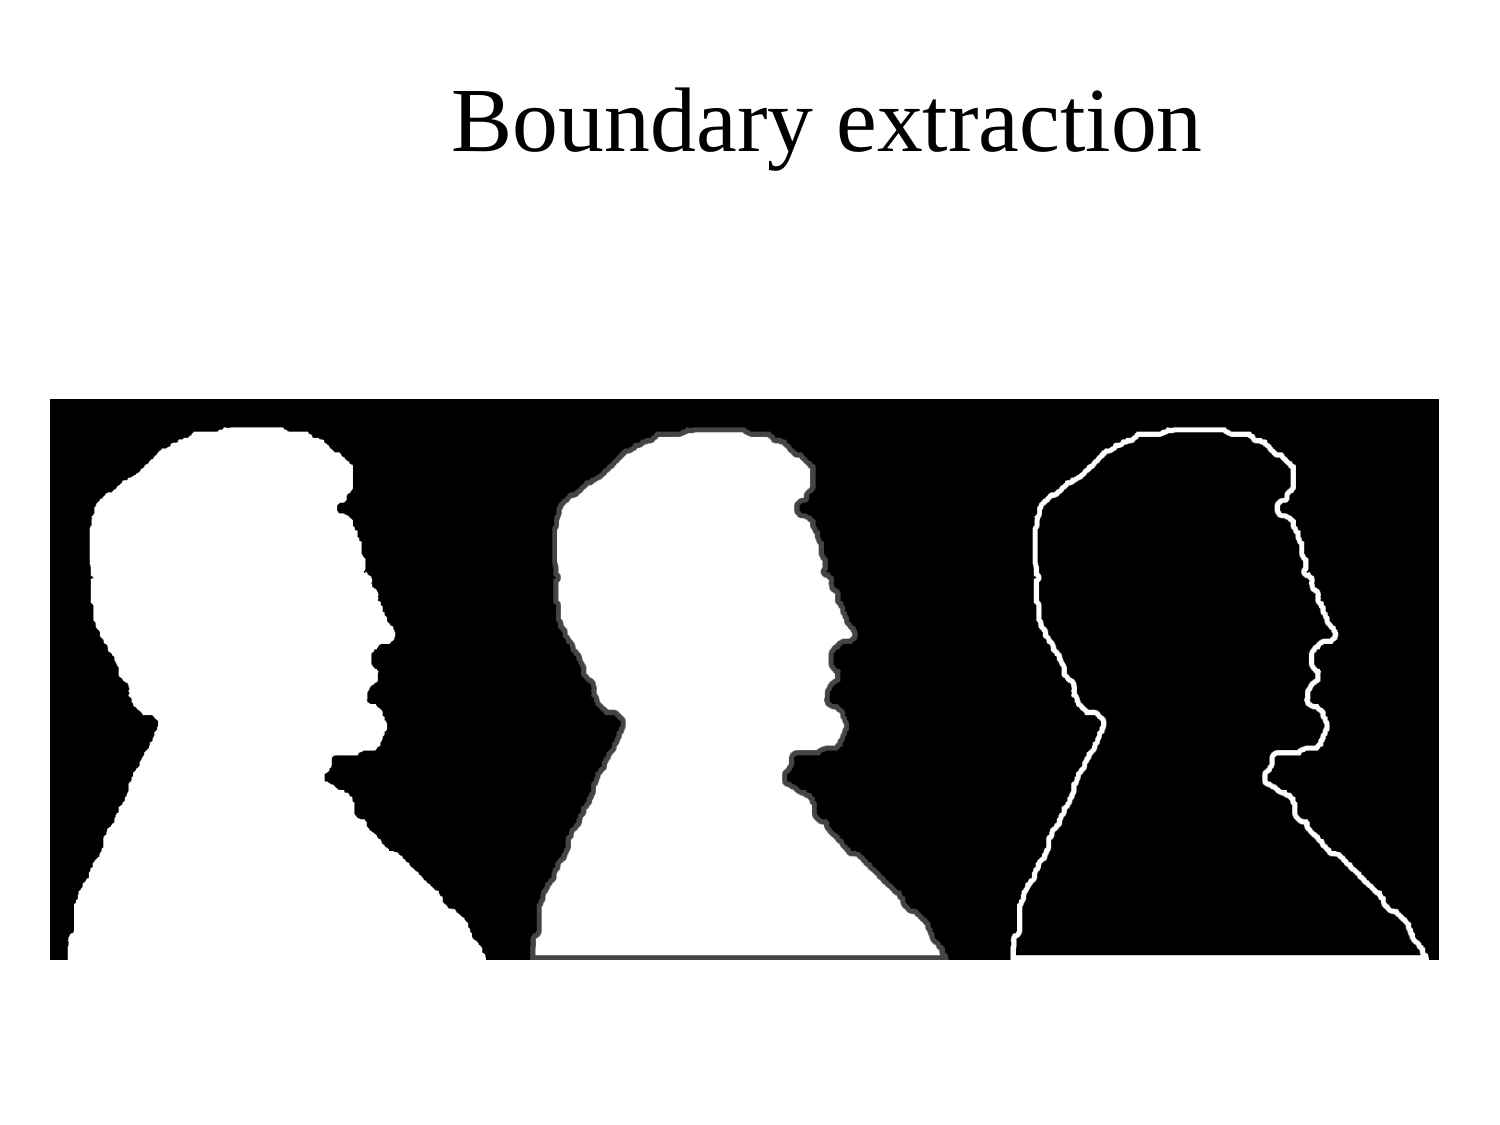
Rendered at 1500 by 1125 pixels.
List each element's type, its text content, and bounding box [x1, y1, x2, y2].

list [49, 399, 1439, 960]
title Boundary extraction [188, 20, 1468, 208]
